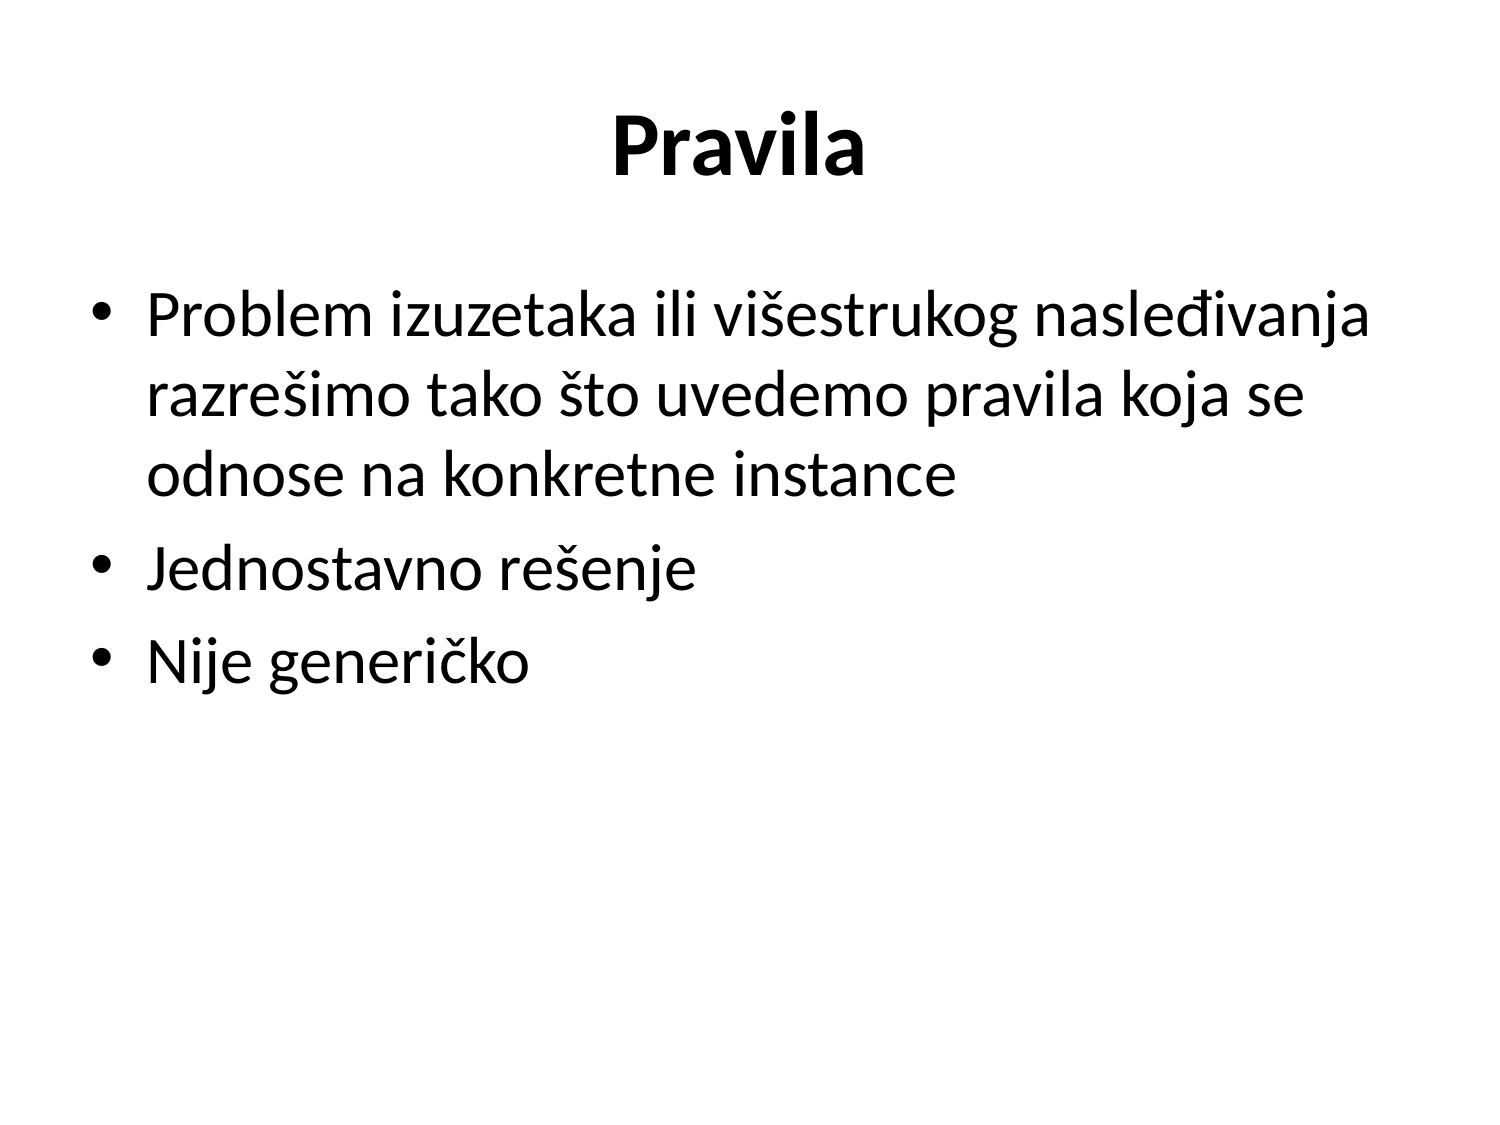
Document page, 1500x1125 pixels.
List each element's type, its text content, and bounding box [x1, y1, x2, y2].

title Pravila [75, 45, 1425, 233]
list Problem izuzetaka ili višestrukog nasleđivanja razrešimo tako što uvedemo pravila koja se odnose na konkretne instance Jednostavno rešenje Nije generičko [75, 262, 1425, 1005]
